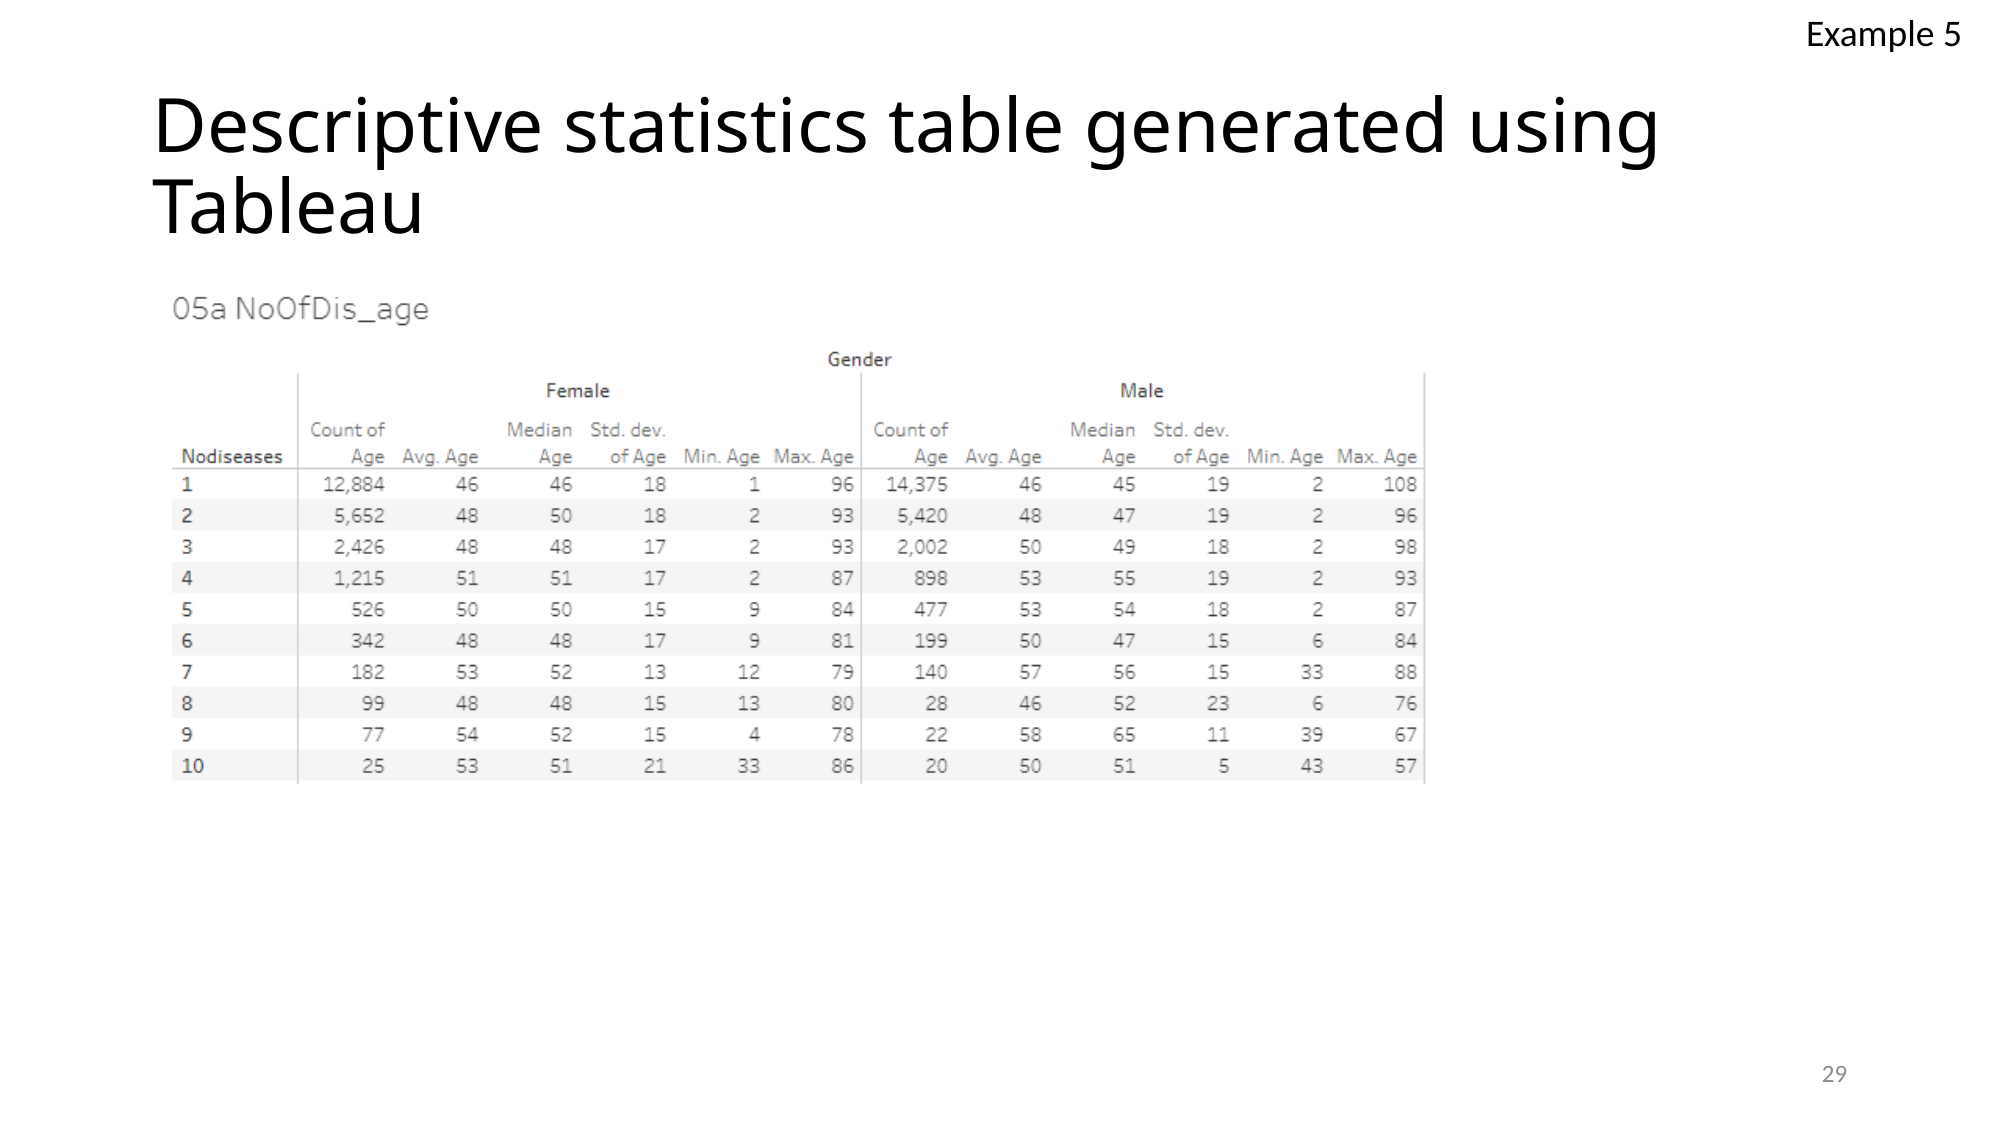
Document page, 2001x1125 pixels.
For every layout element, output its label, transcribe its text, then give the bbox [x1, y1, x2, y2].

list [166, 288, 1427, 784]
slide_number 29 [1412, 1042, 1863, 1103]
text_box Example 5 [1791, 2, 1998, 62]
title Descriptive statistics table generated using Tableau [137, 59, 1863, 278]
